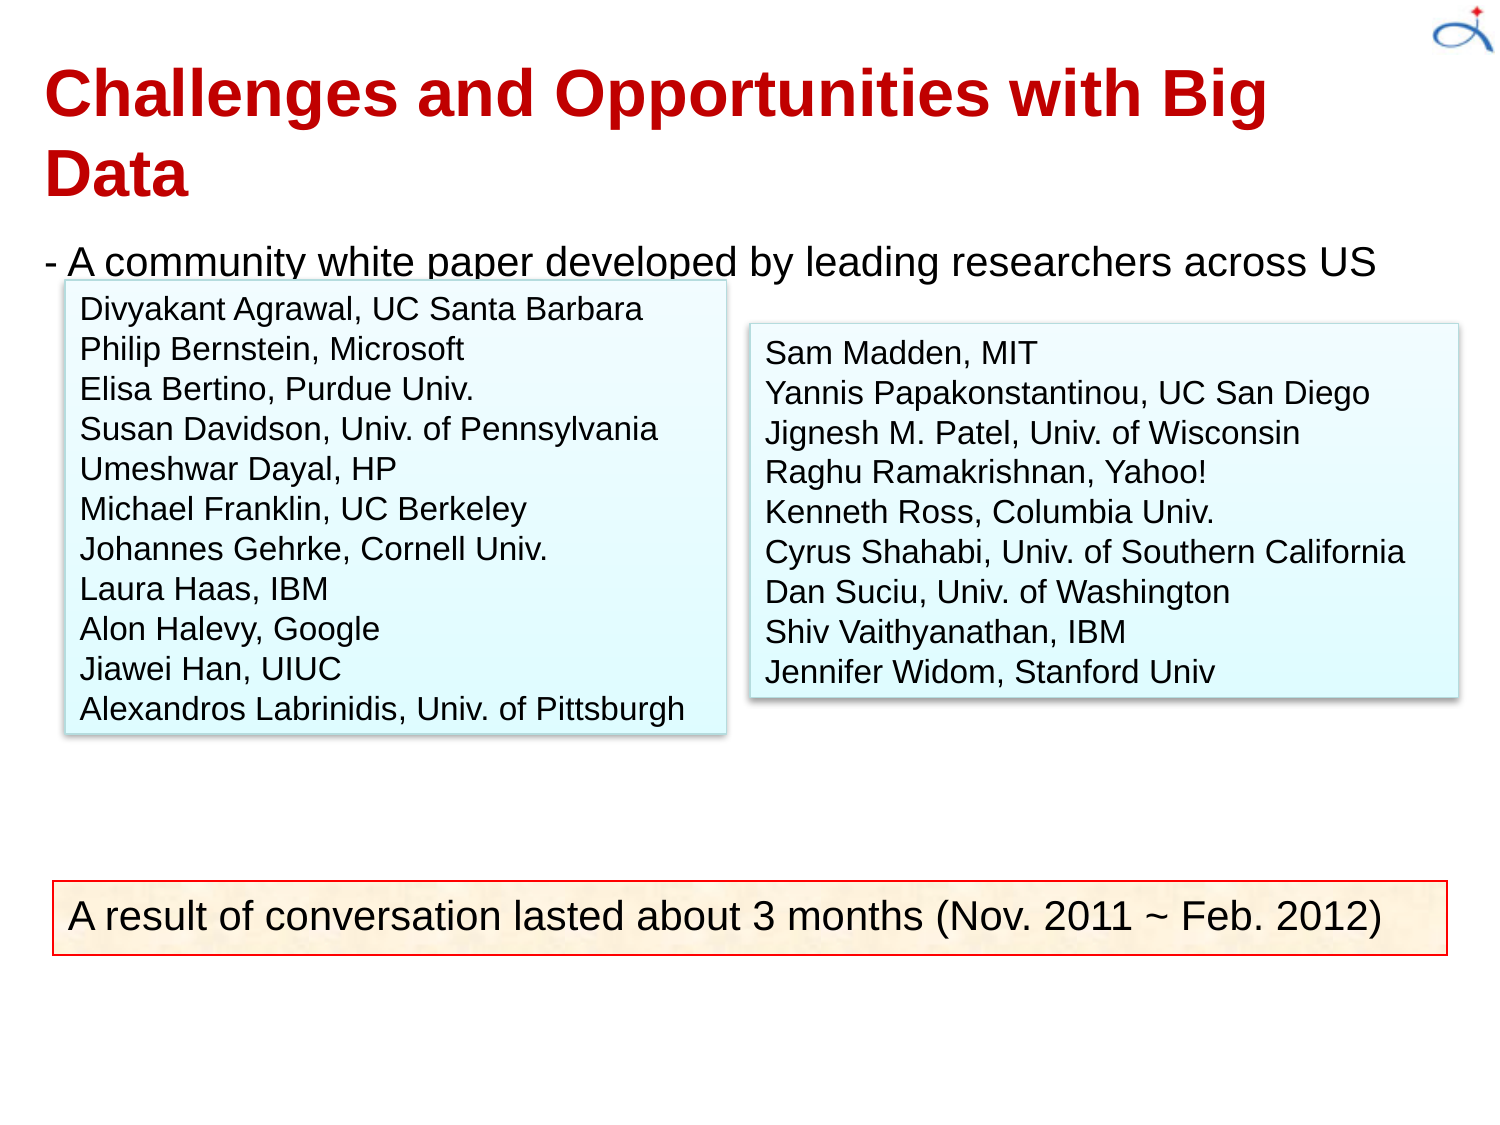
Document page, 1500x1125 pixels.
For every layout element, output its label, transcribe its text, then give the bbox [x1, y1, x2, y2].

text_box Challenges and Opportunities with Big Data - A community white paper developed by leading researchers across US [29, 42, 1447, 363]
text_box A result of conversation lasted about 3 months (Nov. 2011 ~ Feb. 2012) [53, 881, 1447, 956]
text_box Sam Madden, MIT Yannis Papakonstantinou, UC San Diego Jignesh M. Patel, Univ. of Wisconsin Raghu Ramakrishnan, Yahoo! Kenneth Ross, Columbia Univ. Cyrus Shahabi, Univ. of Southern California Dan Suciu, Univ. of Washington Shiv Vaithyanathan, IBM Jennifer Widom, Stanford Univ [749, 323, 1459, 698]
text_box Divyakant Agrawal, UC Santa Barbara Philip Bernstein, Microsoft Elisa Bertino, Purdue Univ. Susan Davidson, Univ. of Pennsylvania Umeshwar Dayal, HP Michael Franklin, UC Berkeley Johannes Gehrke, Cornell Univ. Laura Haas, IBM Alon Halevy, Google Jiawei Han, UIUC Alexandros Labrinidis, Univ. of Pittsburgh [64, 279, 727, 735]
picture [1432, 5, 1495, 55]
